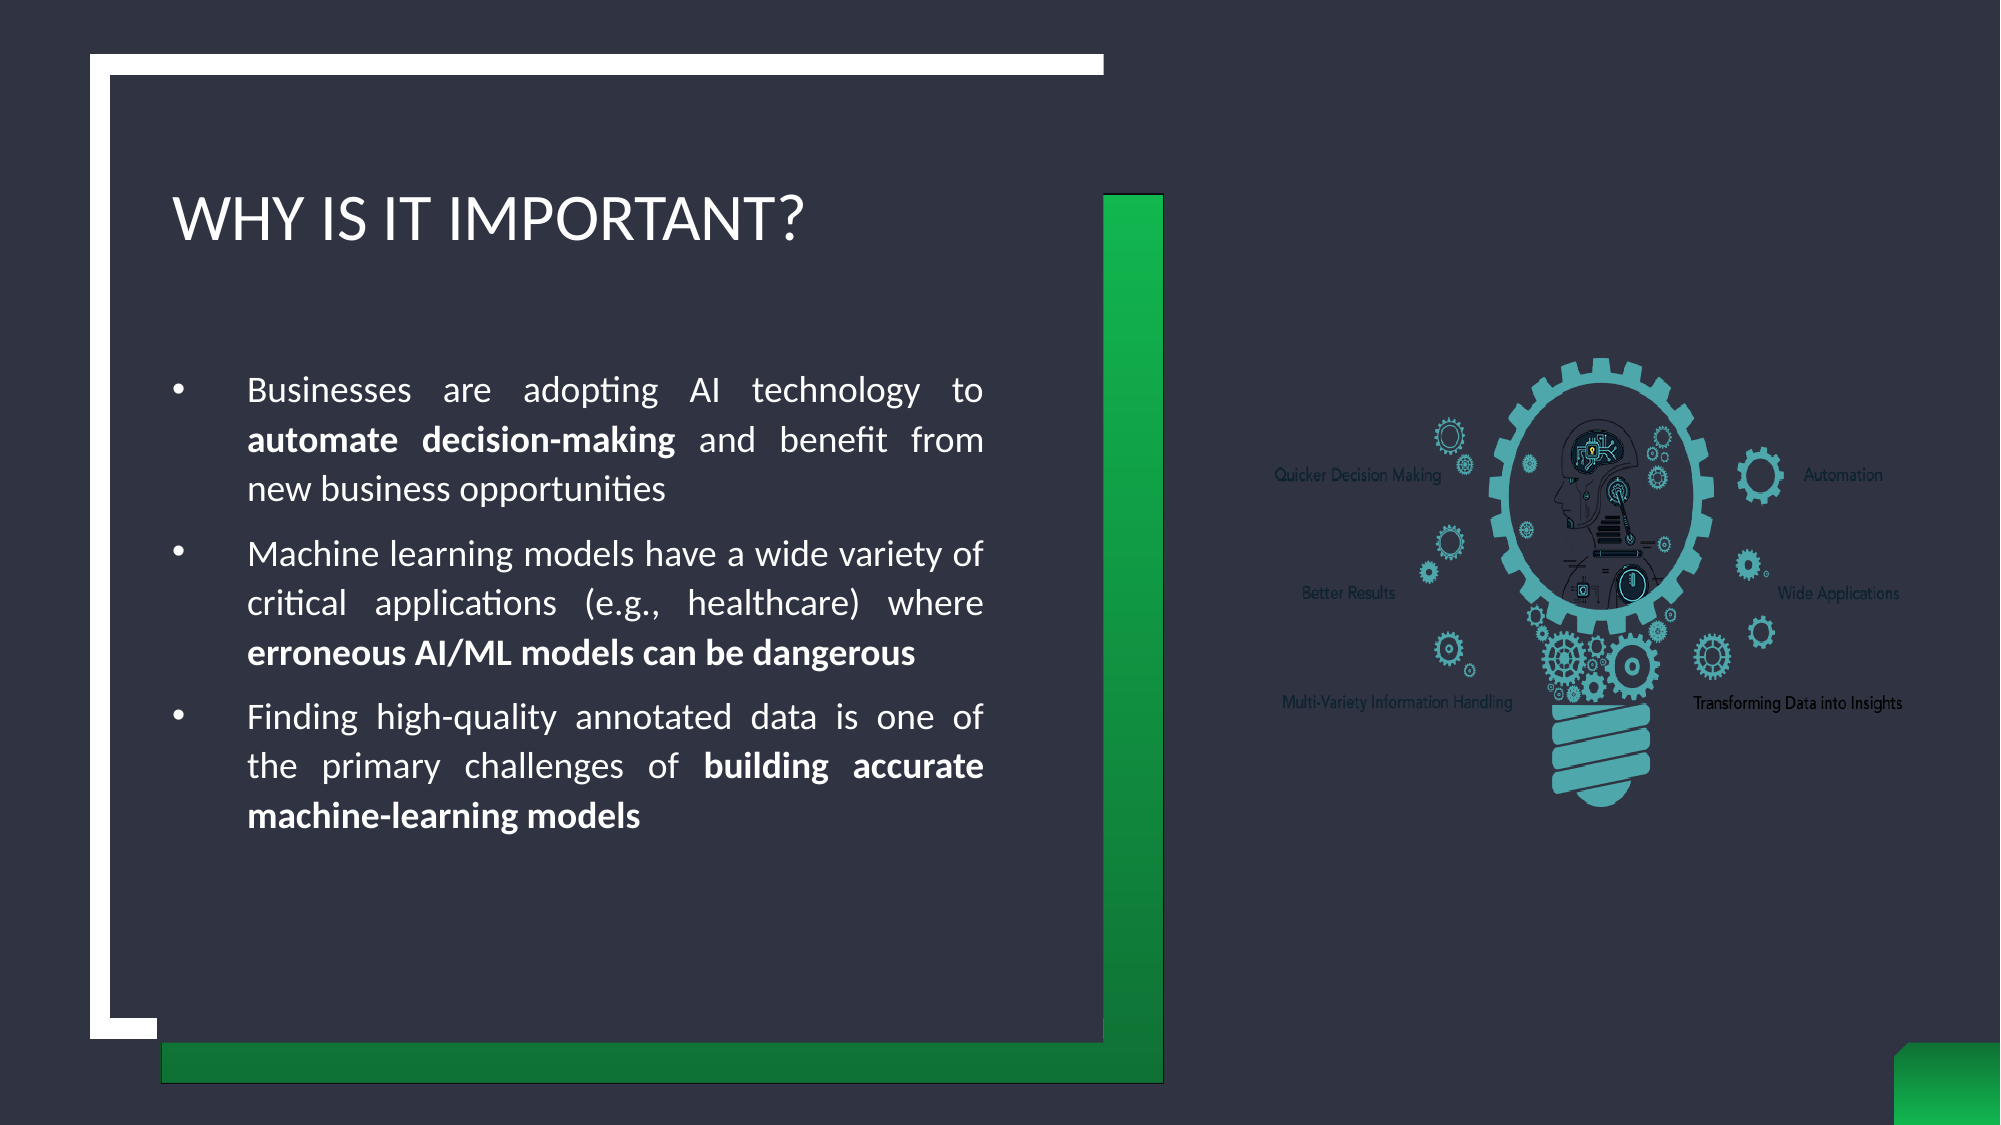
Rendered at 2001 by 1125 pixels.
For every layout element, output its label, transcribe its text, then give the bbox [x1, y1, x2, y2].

list Businesses are adopting AI technology to automate decision-making and benefit from new business opportunities Machine learning models have a wide variety of critical applications (e.g., healthcare) where erroneous AI/ML models can be dangerous Finding high-quality annotated data is one of the primary challenges of building accurate machine-learning models [157, 353, 1000, 911]
title WHY IS IT IMPORTANT? [157, 175, 1000, 337]
picture [1265, 307, 1928, 841]
